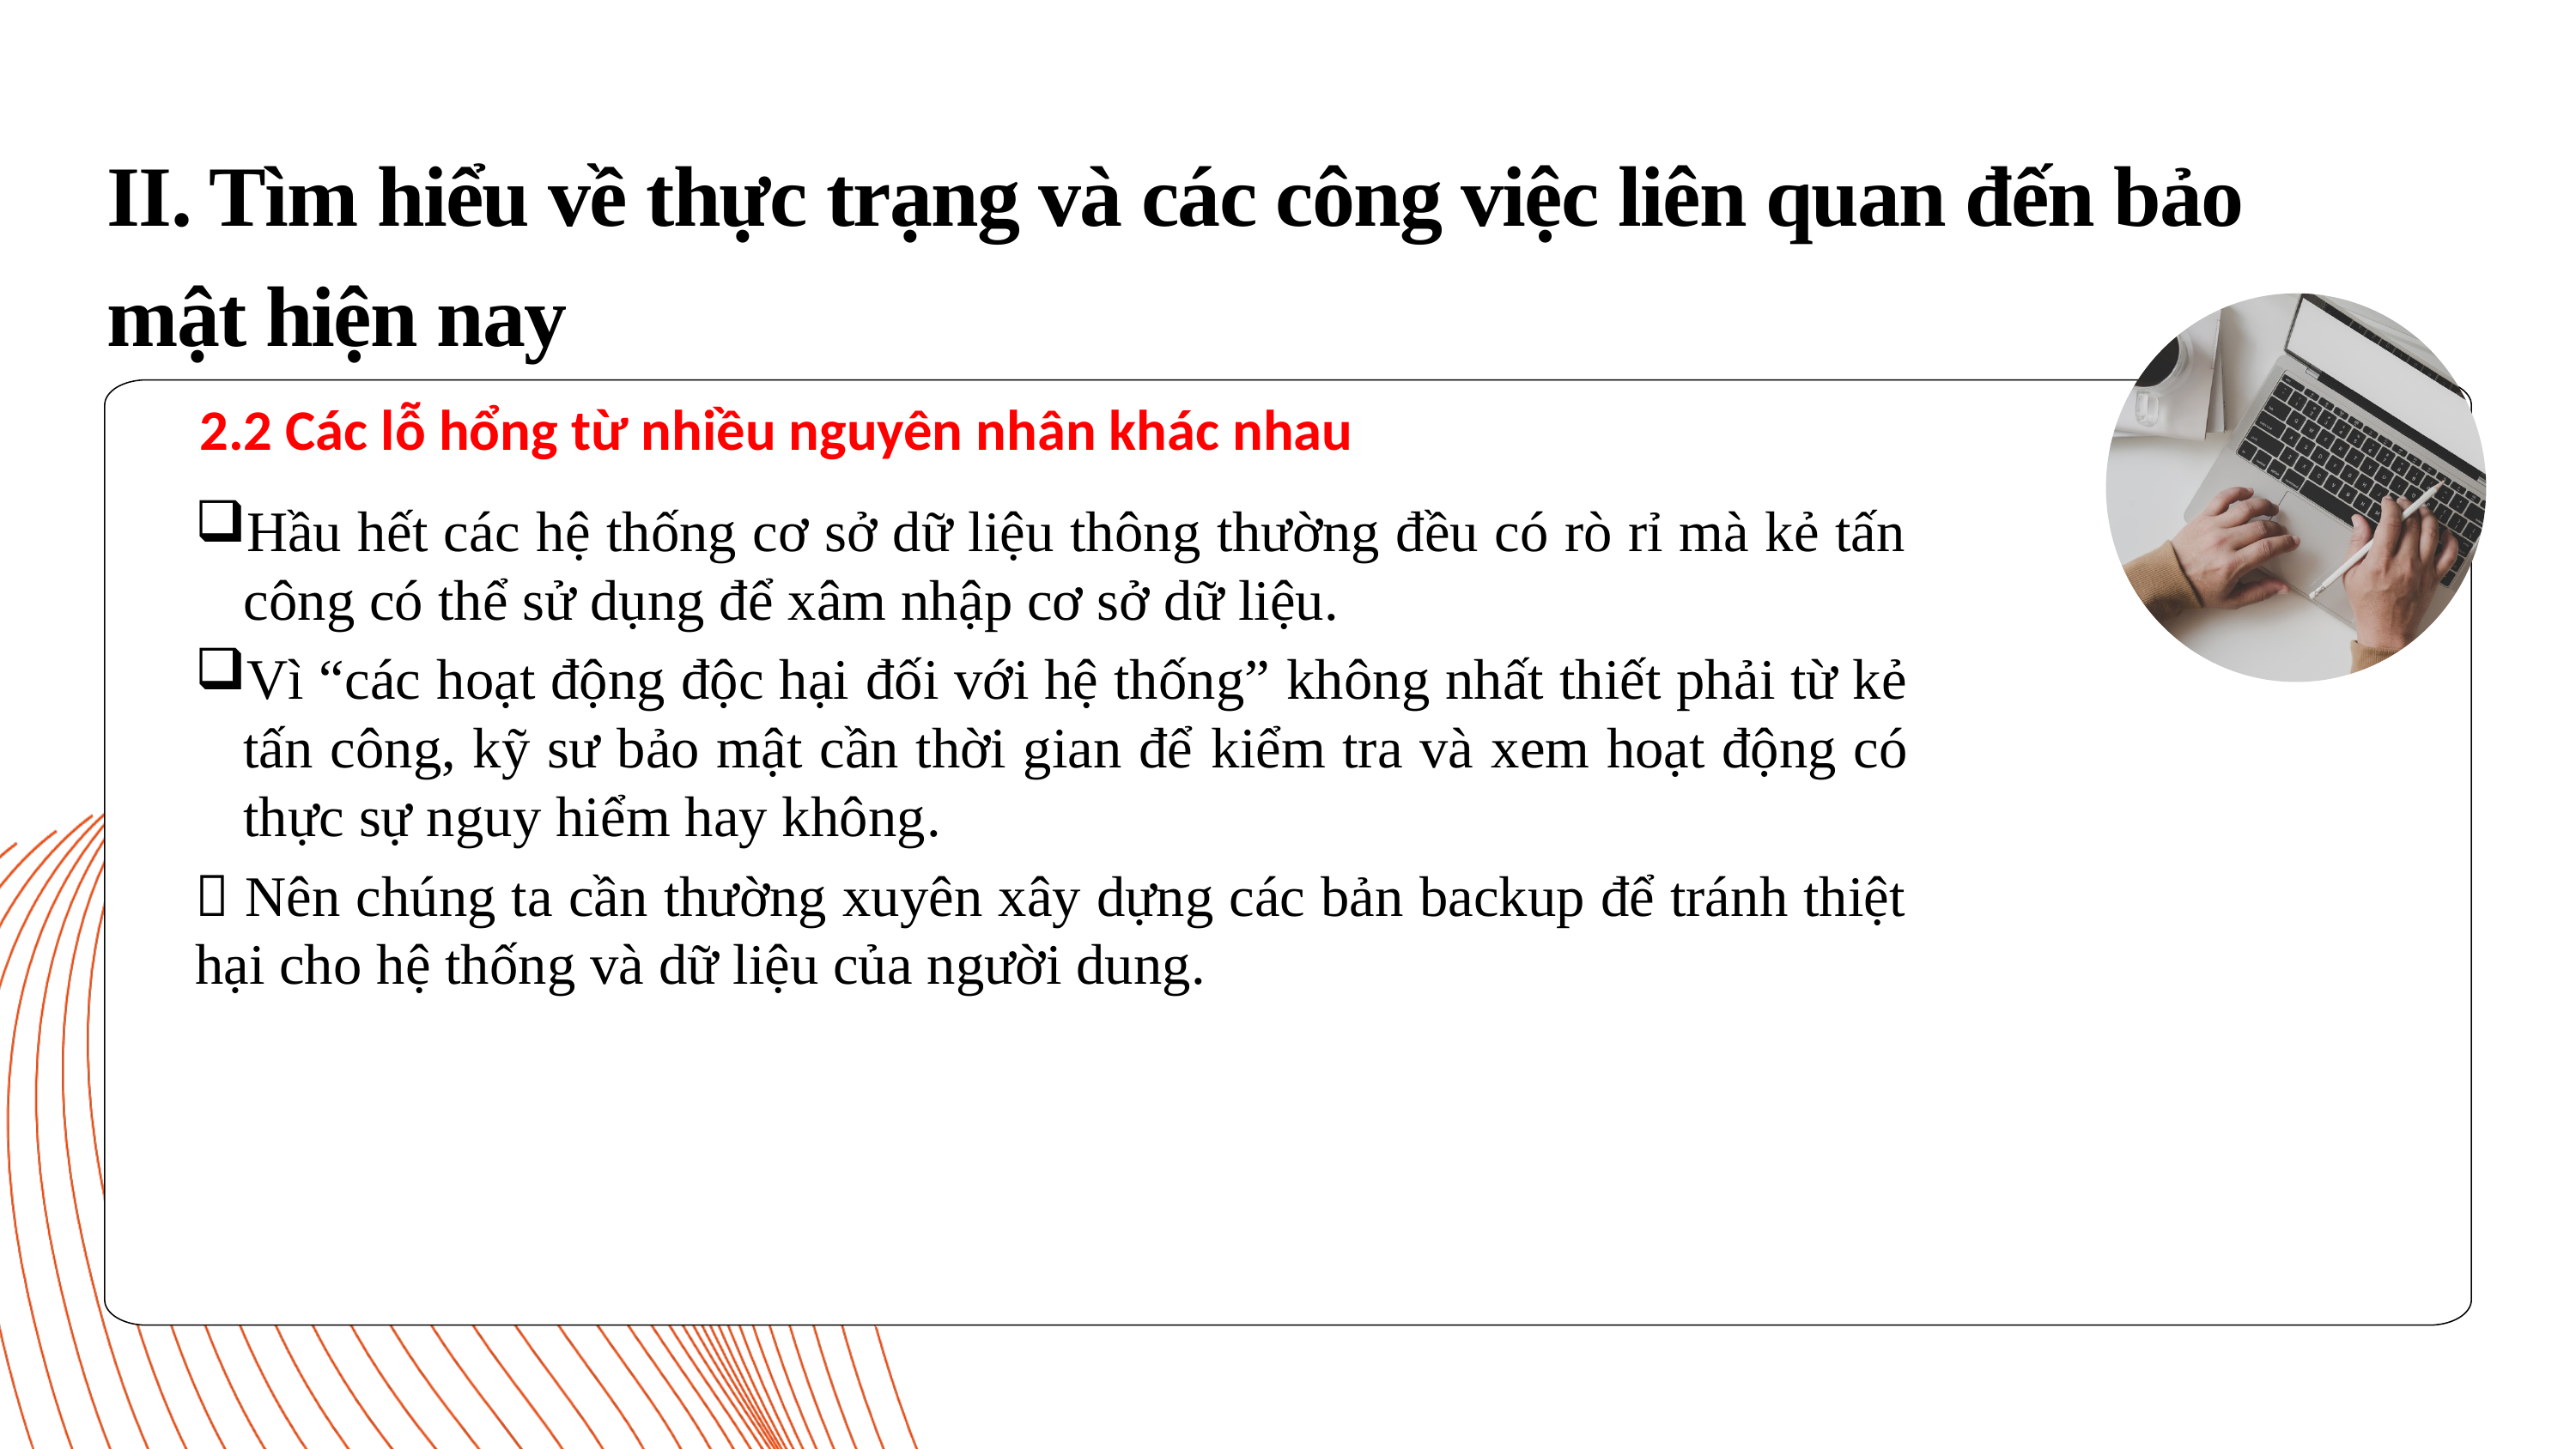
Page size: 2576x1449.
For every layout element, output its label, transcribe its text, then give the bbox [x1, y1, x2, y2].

text_box [0, 581, 1020, 1449]
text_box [104, 379, 2472, 1325]
text_box II. Tìm hiểu về thực trạng và các công việc liên quan đến bảo mật hiện nay [106, 123, 2297, 364]
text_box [2105, 293, 2487, 682]
